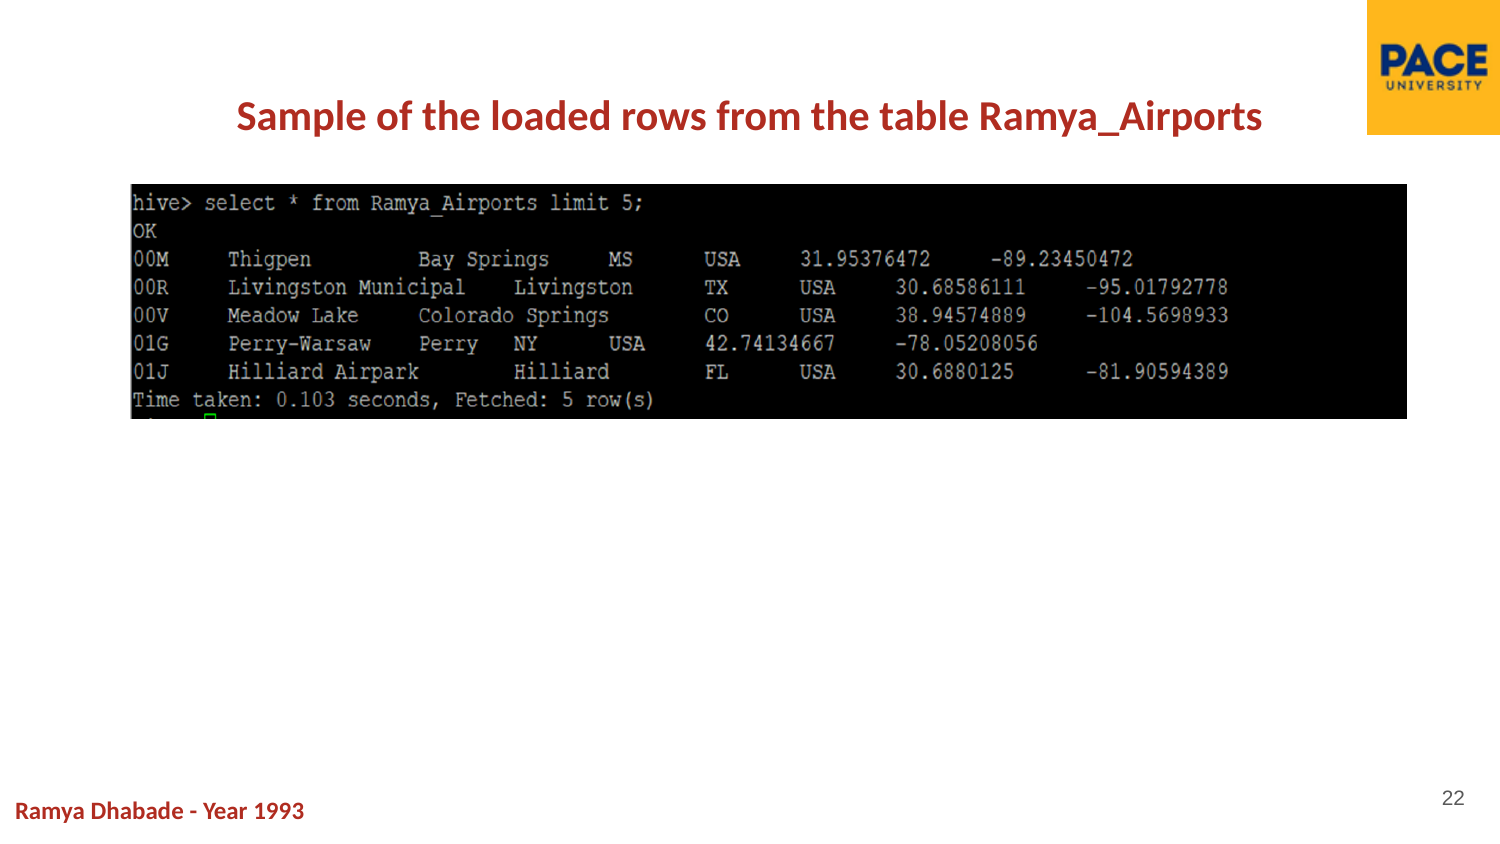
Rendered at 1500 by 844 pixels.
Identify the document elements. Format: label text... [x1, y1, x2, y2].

picture [130, 184, 1407, 419]
title Sample of the loaded rows from the table Ramya_Airports [51, 72, 1449, 167]
picture [1367, 0, 1500, 135]
slide_number ‹#› [1389, 764, 1480, 830]
text_box Ramya Dhabade - Year 1993 [0, 779, 377, 844]
